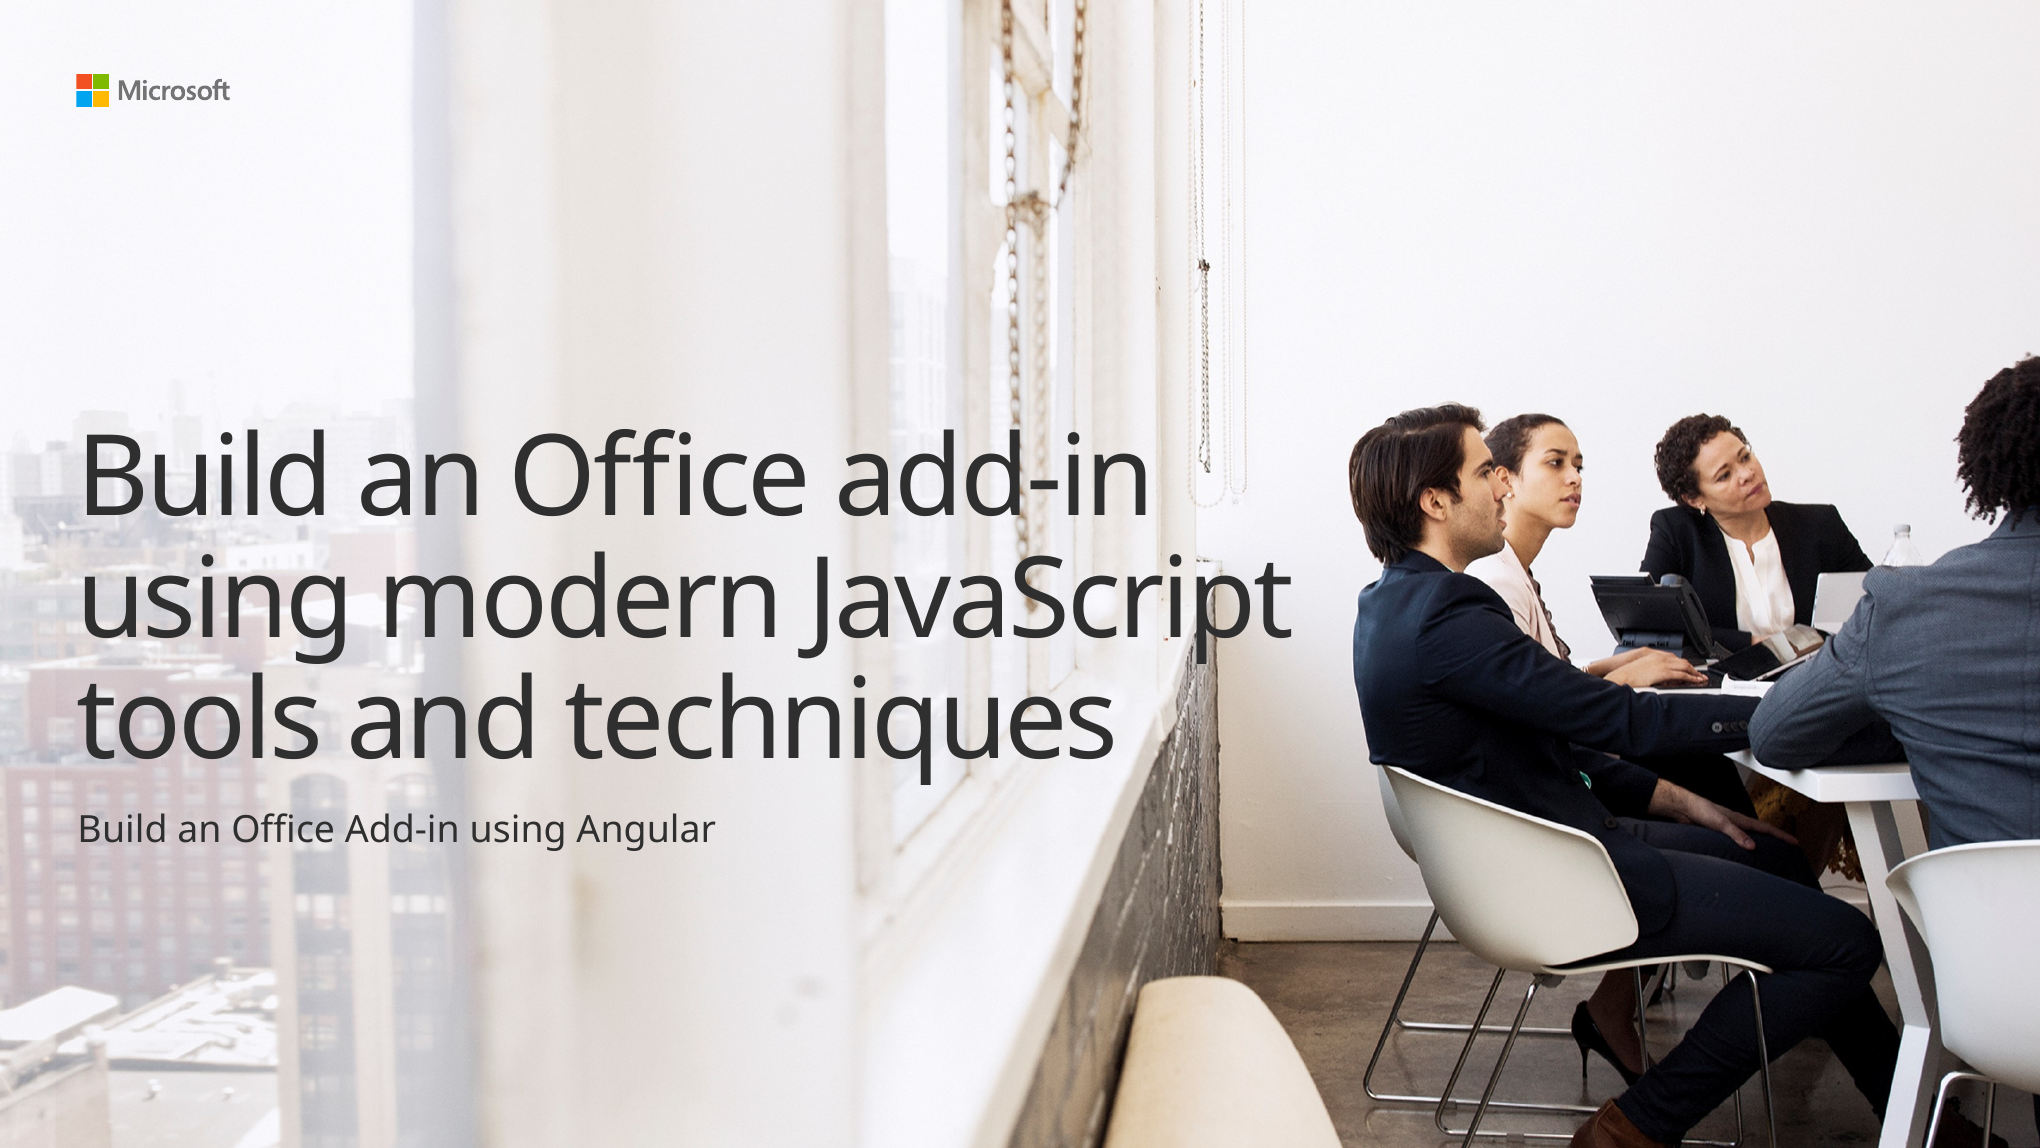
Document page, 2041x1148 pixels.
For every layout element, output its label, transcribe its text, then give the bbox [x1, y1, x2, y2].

title Build an Office add-in using modern JavaScript tools and techniques [76, 498, 1427, 799]
list Build an Office Add-in using Angular [77, 792, 1477, 913]
picture [0, 0, 2040, 1148]
